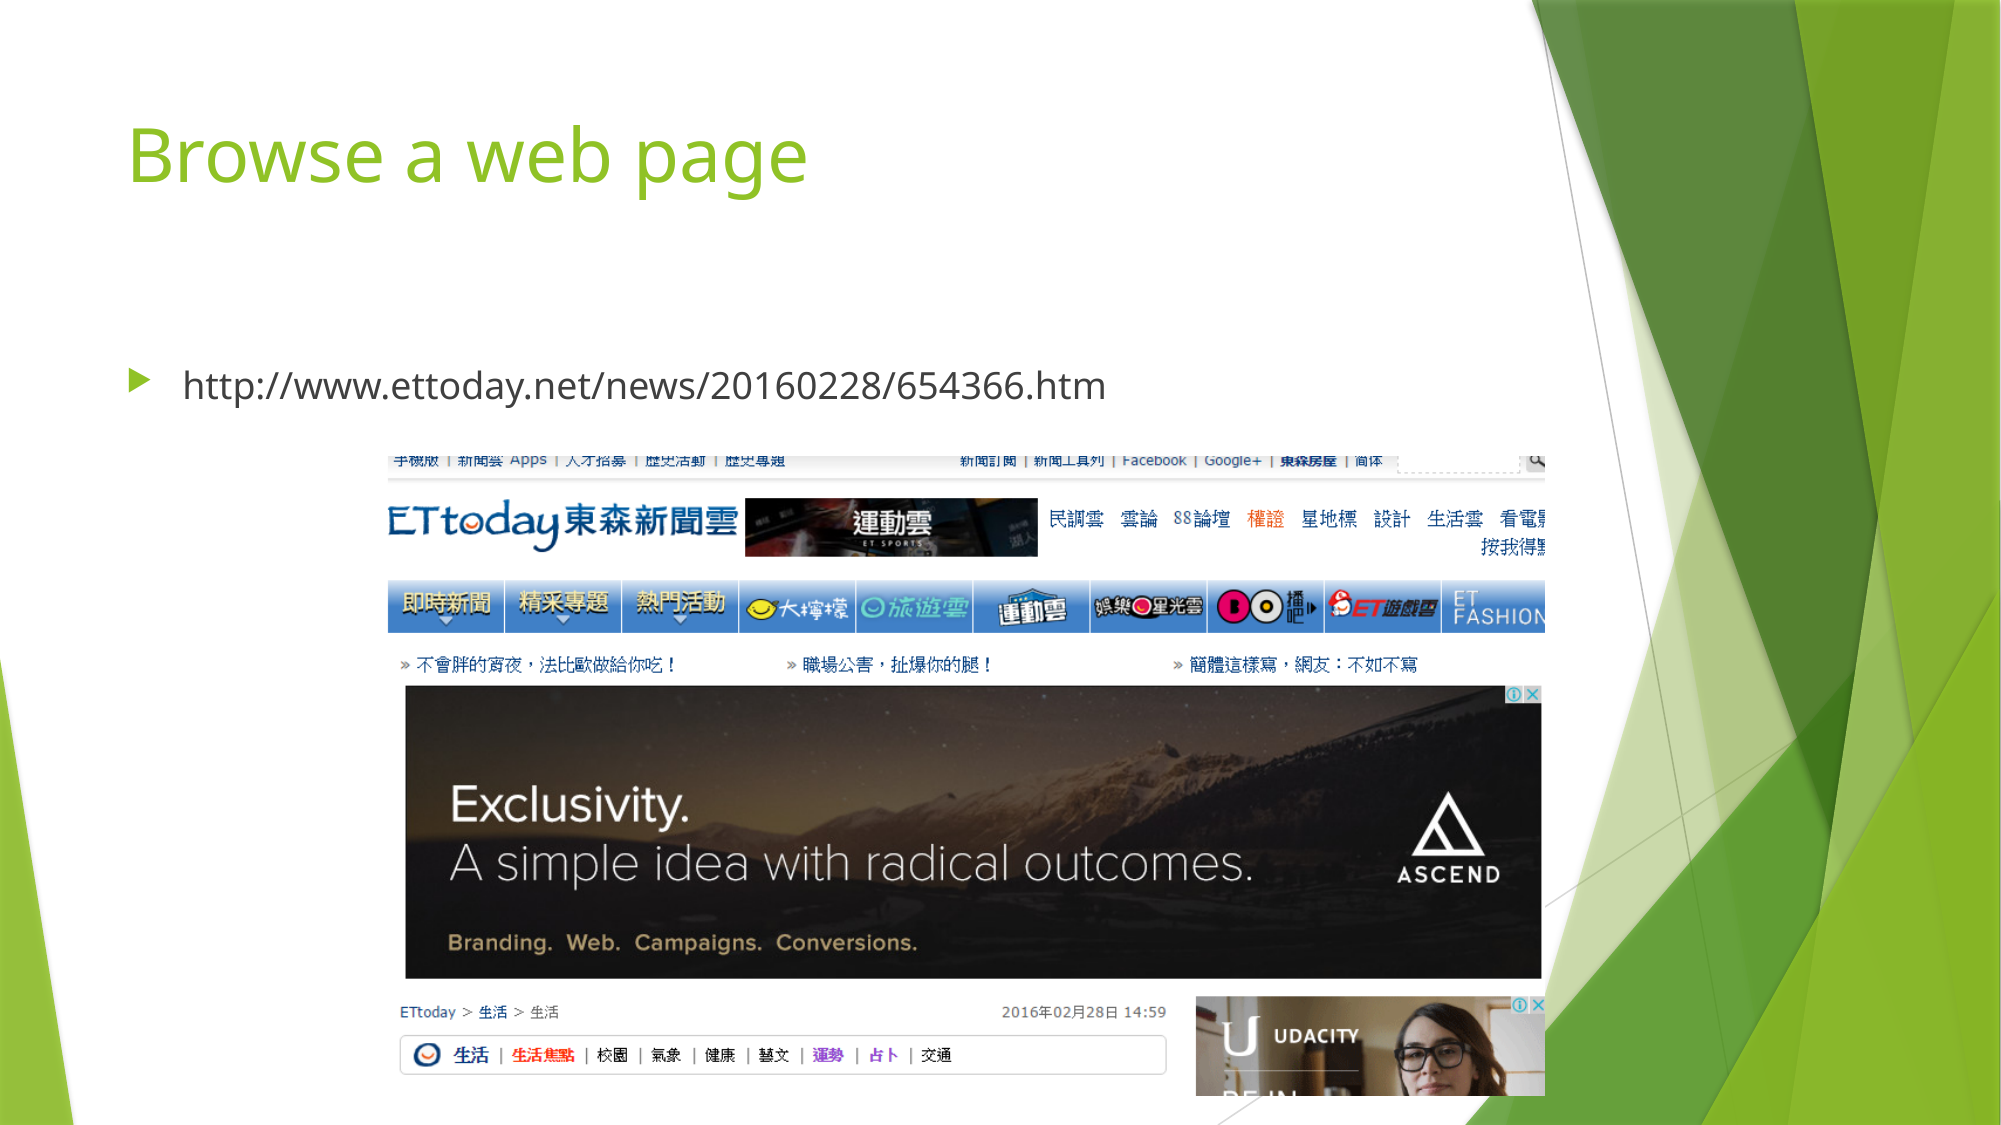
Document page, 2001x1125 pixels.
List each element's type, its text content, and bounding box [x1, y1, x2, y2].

list http://www.ettoday.net/news/20160228/654366.htm [111, 354, 1522, 992]
picture [366, 456, 1546, 1097]
title Browse a web page [111, 99, 1522, 317]
